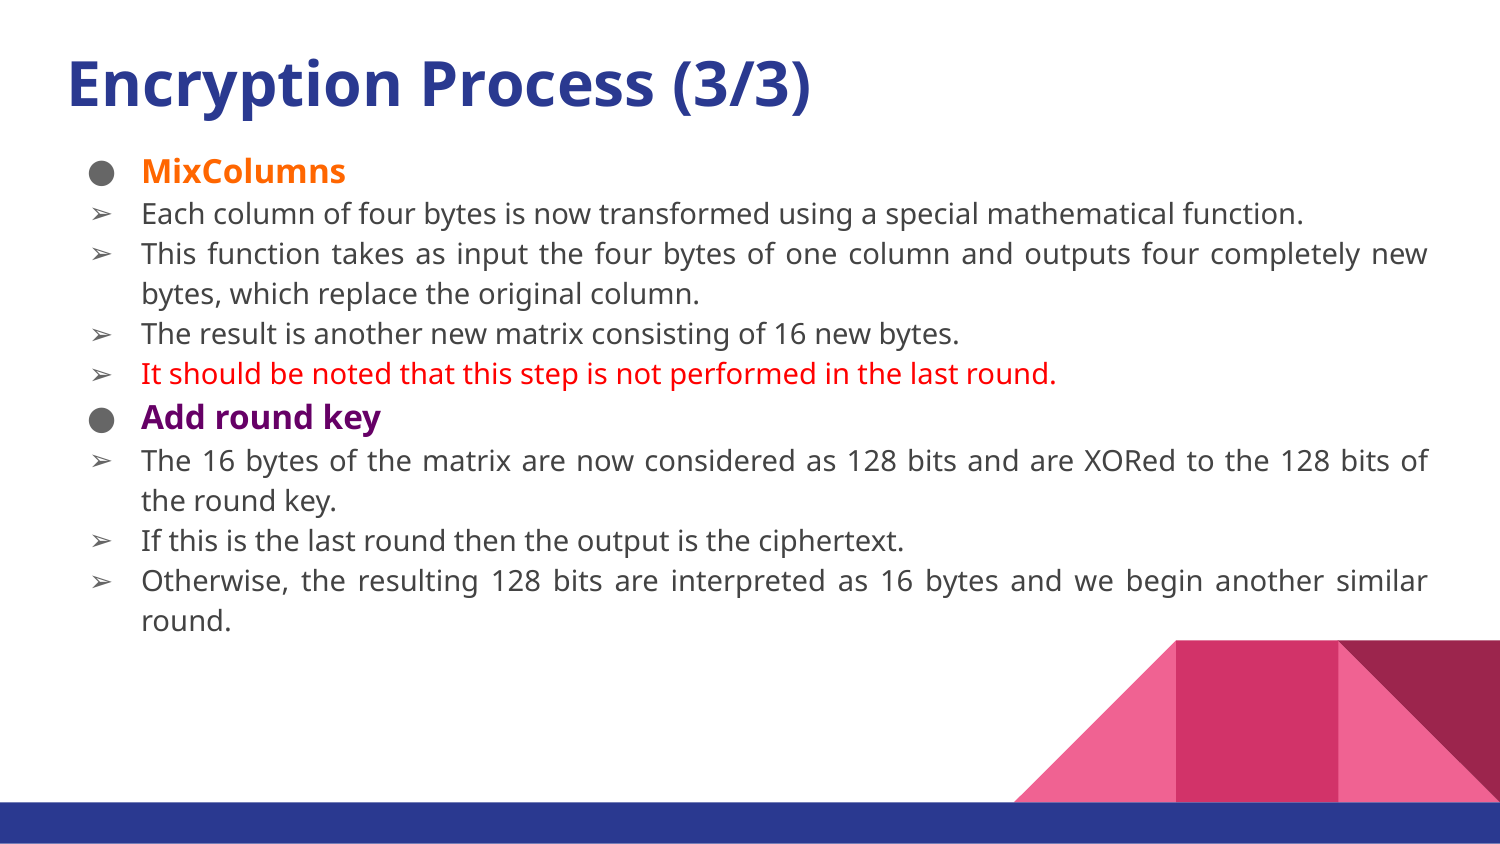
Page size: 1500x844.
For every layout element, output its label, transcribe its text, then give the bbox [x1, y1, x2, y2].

title Encryption Process (3/3) [51, 29, 1449, 129]
list MixColumns Each column of four bytes is now transformed using a special mathematical function. This function takes as input the four bytes of one column and outputs four completely new bytes, which replace the original column. The result is another new matrix consisting of 16 new bytes. It should be noted that this step is not performed in the last round. Add round key The 16 bytes of the matrix are now considered as 128 bits and are XORed to the 128 bits of the round key. If this is the last round then the output is the ciphertext. Otherwise, the resulting 128 bits are interpreted as 16 bytes and we begin another similar round. [51, 129, 1449, 685]
